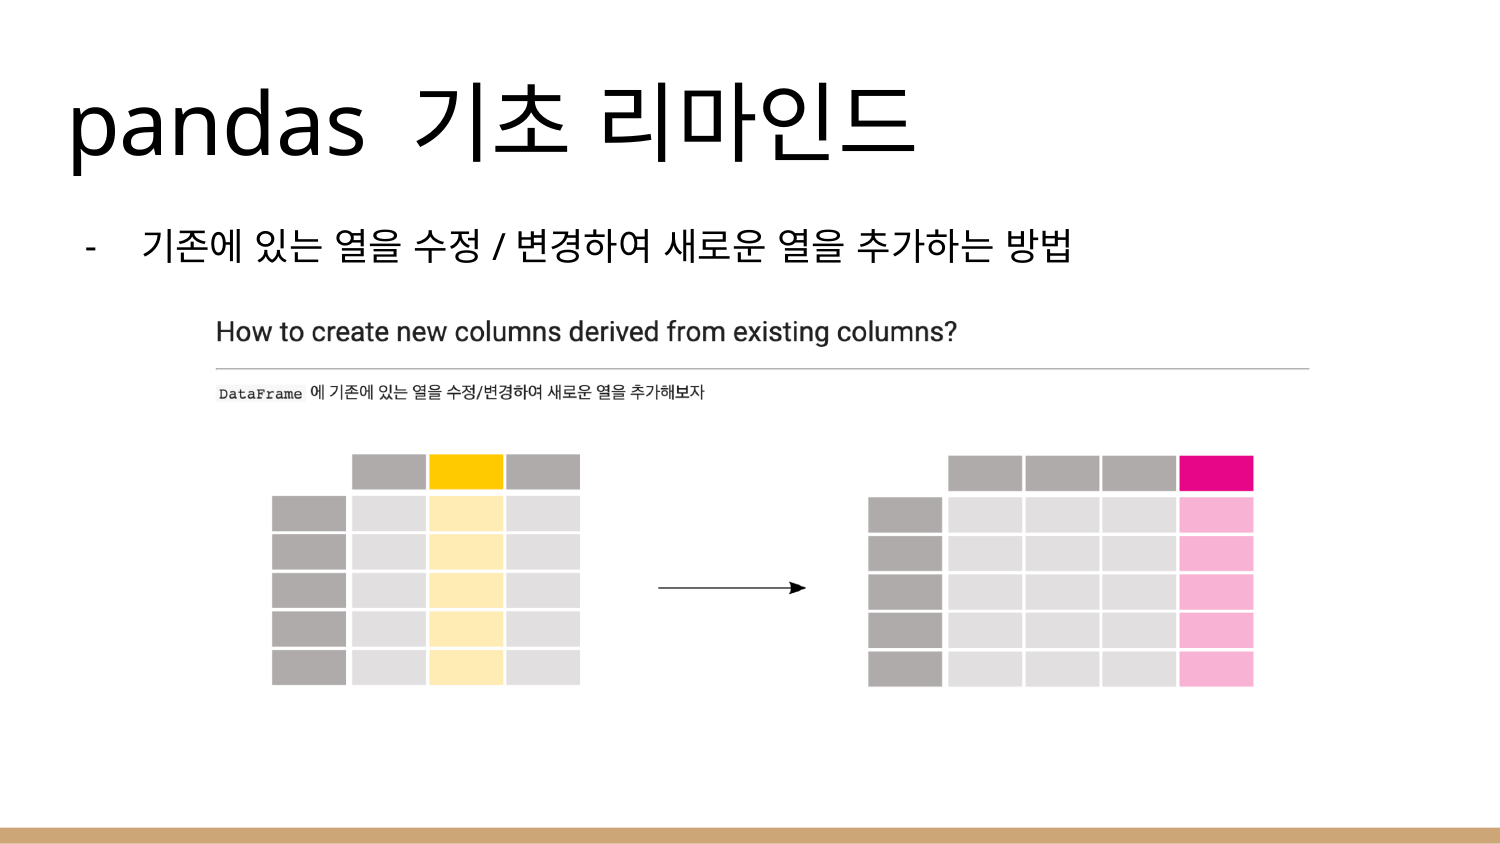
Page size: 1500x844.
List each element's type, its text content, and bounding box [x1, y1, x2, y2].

list 기존에 있는 열을 수정/변경하여 새로운 열을 추가하는 방법 [51, 200, 1449, 752]
title pandas 기초 리마인드 [51, 51, 1449, 189]
picture [210, 305, 1359, 737]
